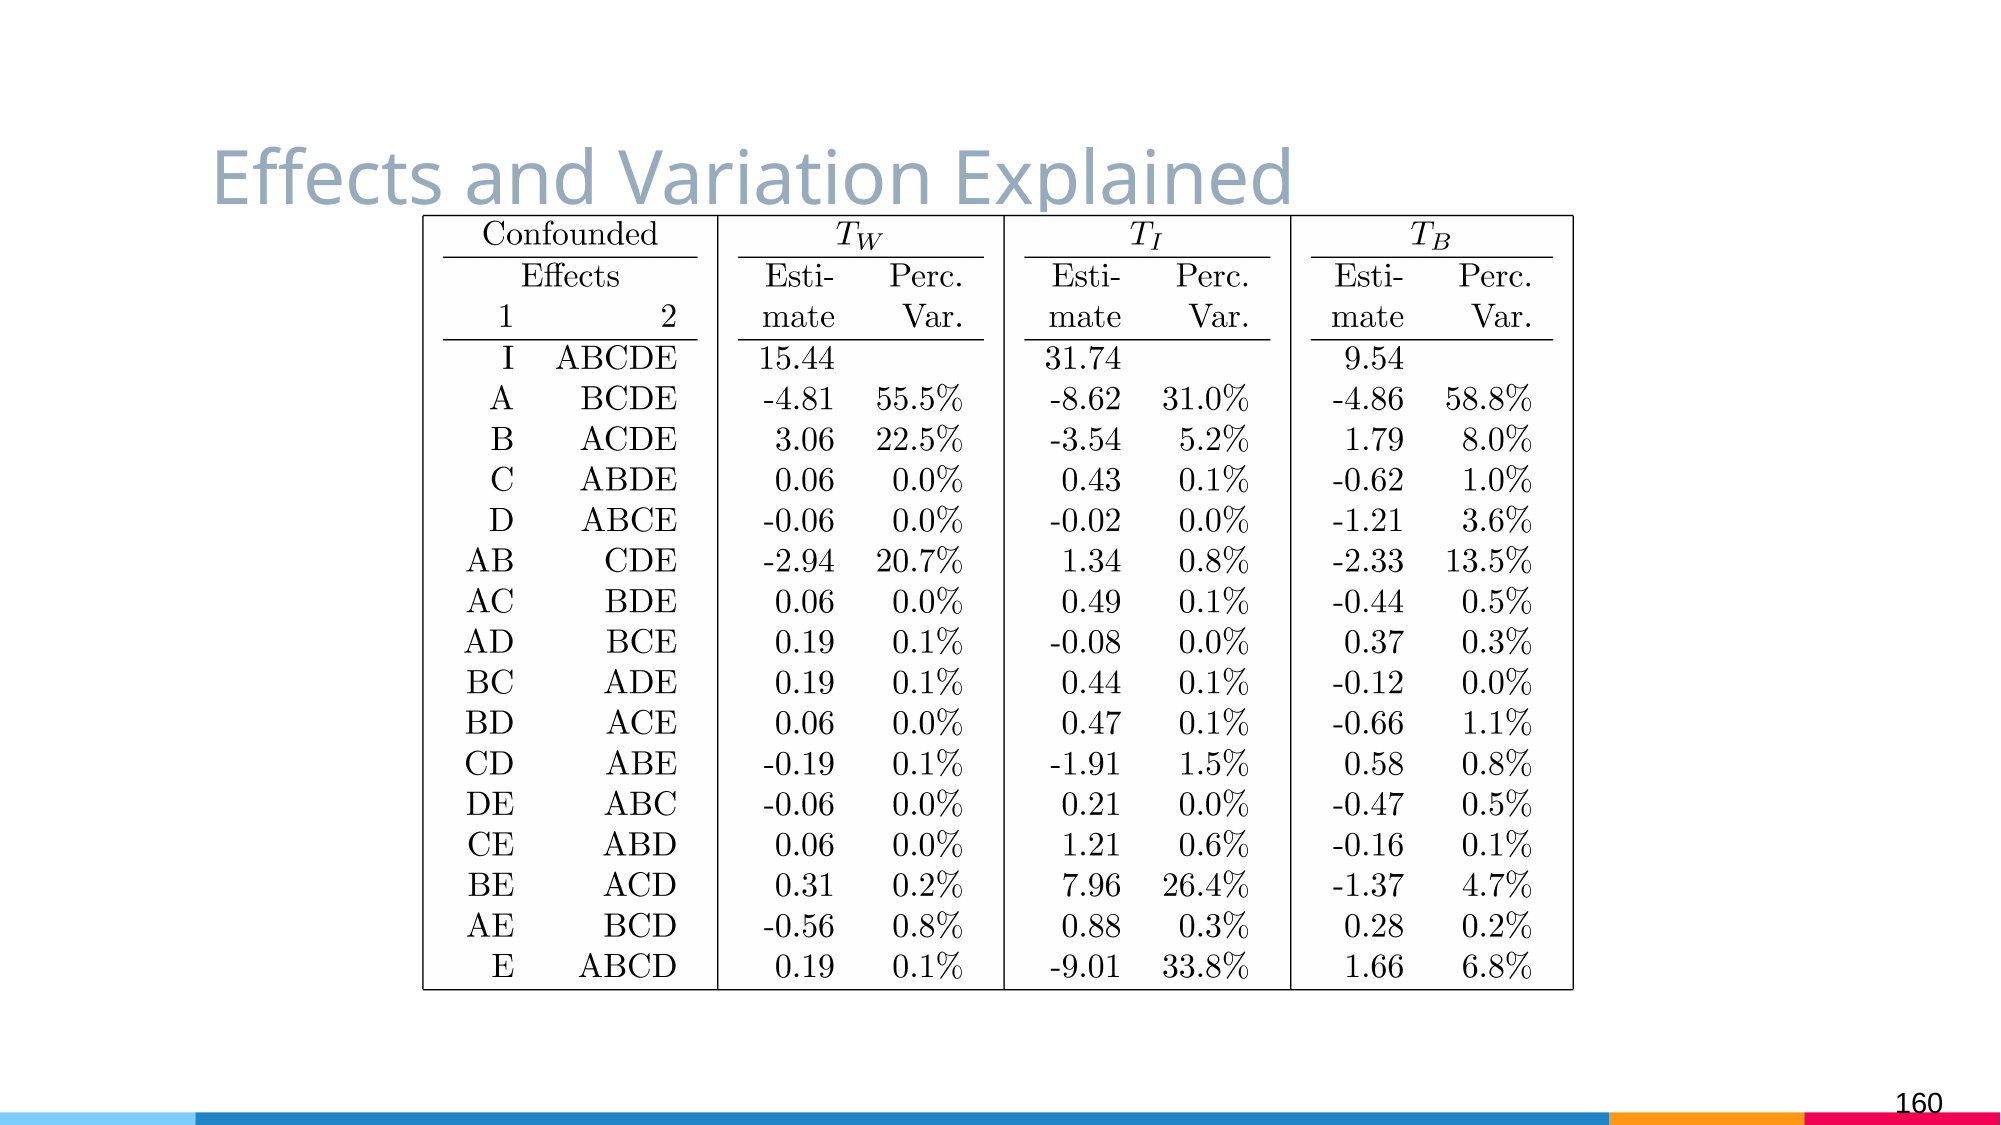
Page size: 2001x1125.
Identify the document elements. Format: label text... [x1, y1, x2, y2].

picture [420, 212, 1576, 992]
title Effects and Variation Explained [195, 47, 1802, 236]
